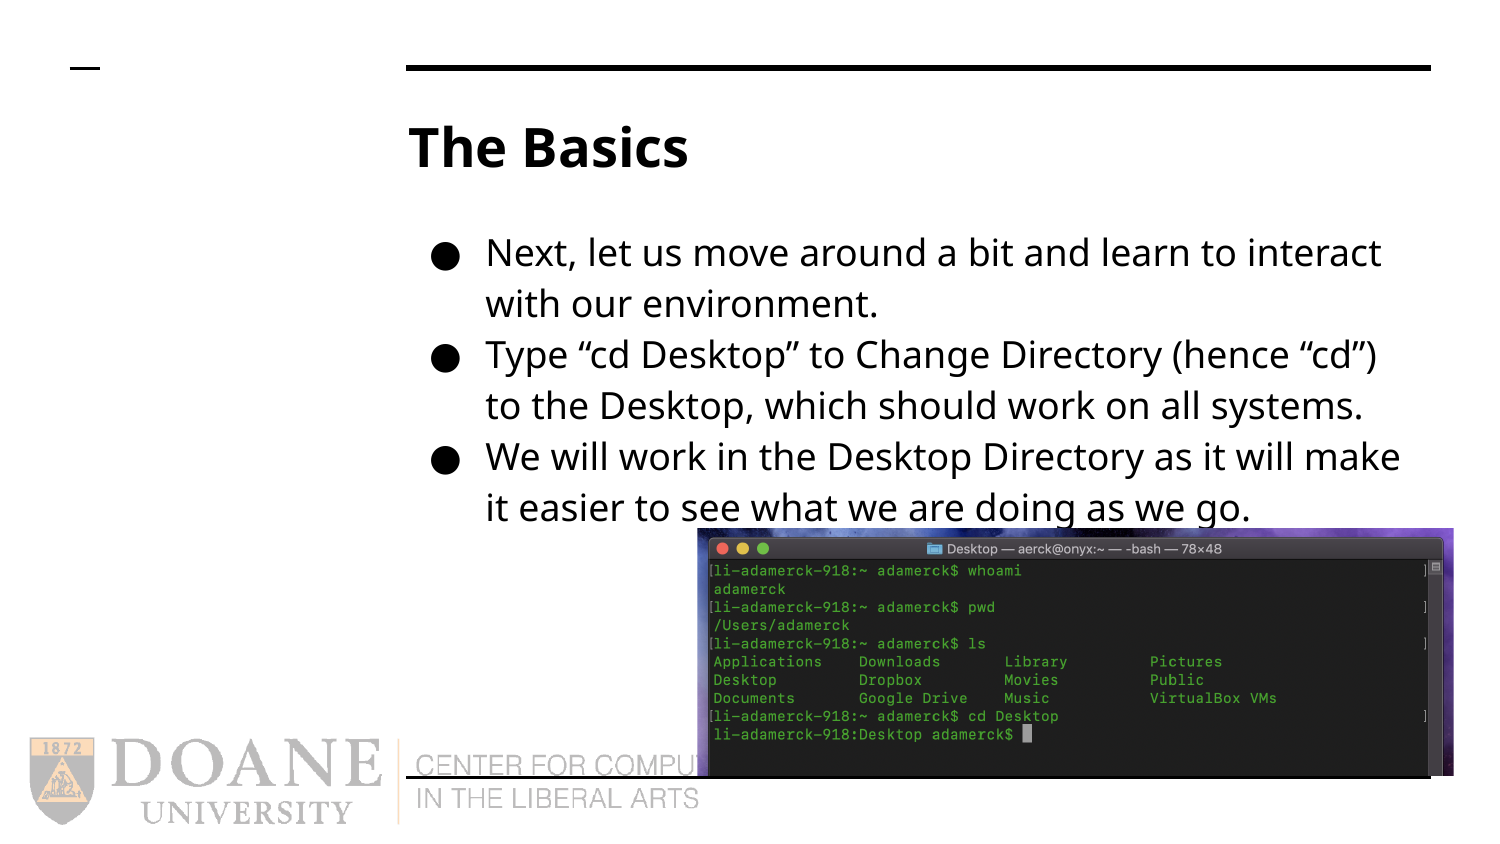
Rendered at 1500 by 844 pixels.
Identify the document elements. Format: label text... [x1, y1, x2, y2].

picture [406, 528, 1454, 779]
title The Basics [393, 94, 1431, 199]
list Next, let us move around a bit and learn to interact with our environment. Type “cd Desktop” to Change Directory (hence “cd”) to the Desktop, which should work on all systems. We will work in the Desktop Directory as it will make it easier to see what we are doing as we go. [395, 211, 1433, 705]
